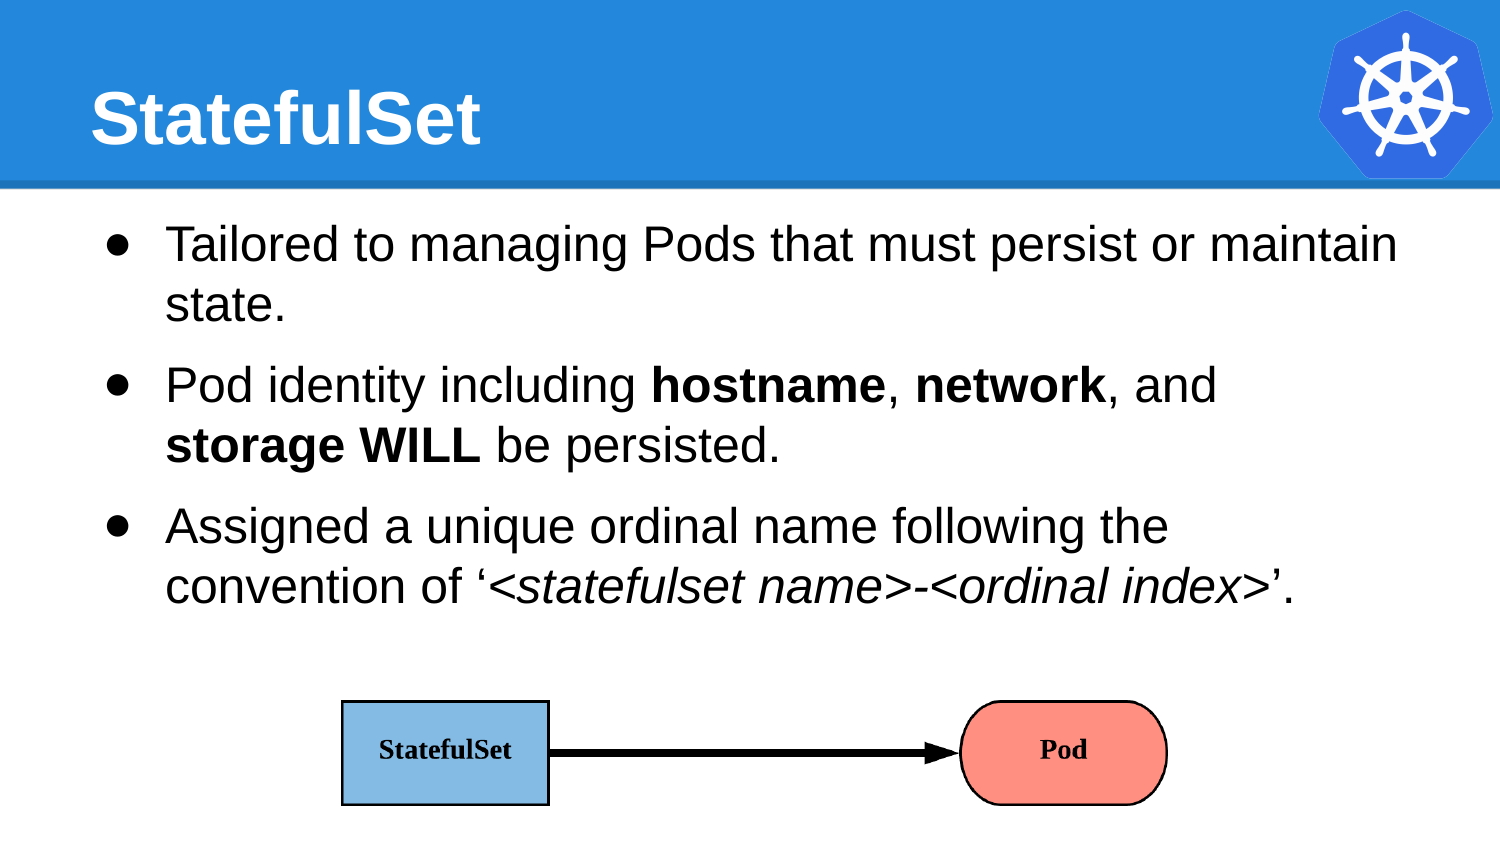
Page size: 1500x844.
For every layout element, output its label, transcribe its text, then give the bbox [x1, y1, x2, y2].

picture [315, 674, 1185, 828]
title StatefulSet [75, 33, 1425, 175]
list Tailored to managing Pods that must persist or maintain state. Pod identity including hostname, network, and storage WILL be persisted. Assigned a unique ordinal name following the convention of ‘<statefulset name>-<ordinal index>’. [75, 196, 1425, 808]
picture [1318, 7, 1494, 182]
